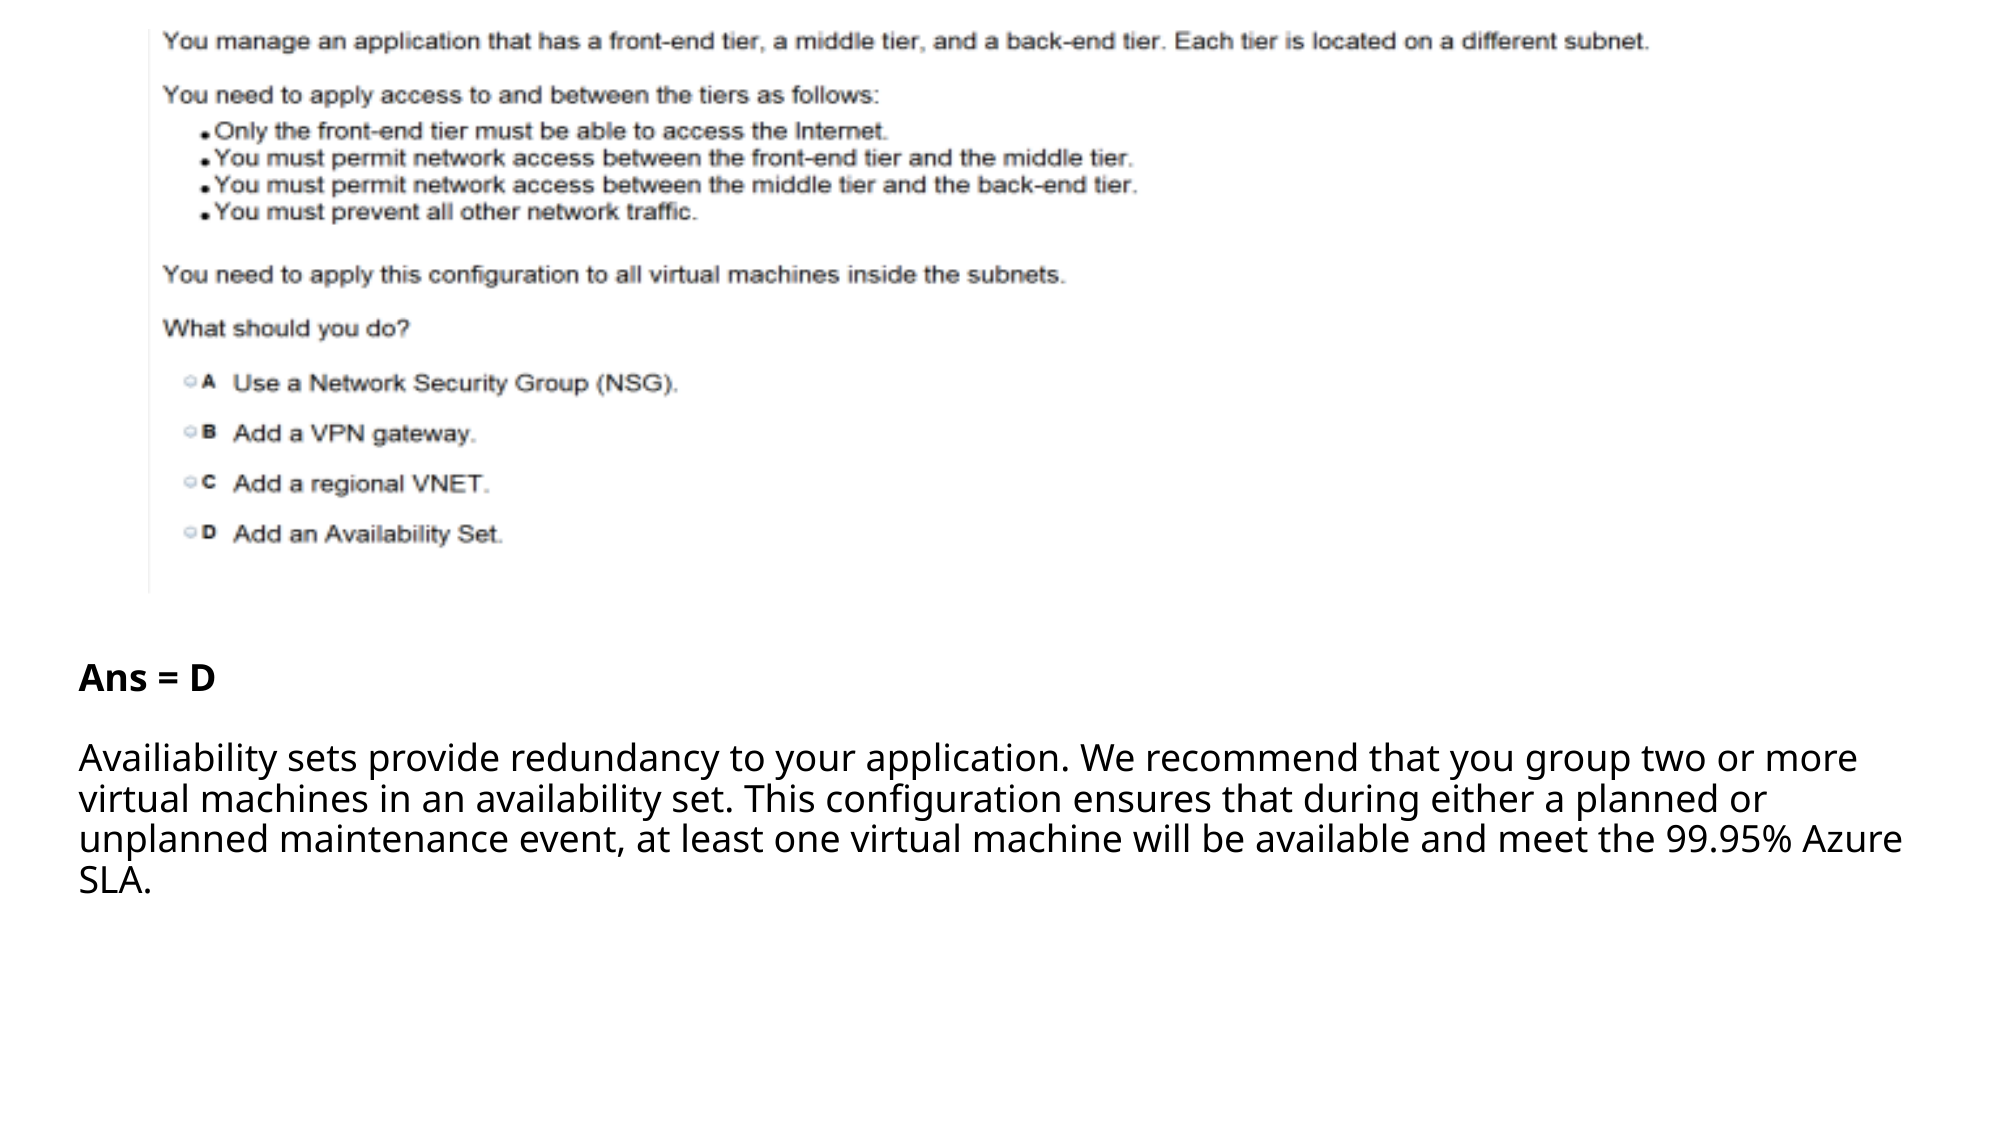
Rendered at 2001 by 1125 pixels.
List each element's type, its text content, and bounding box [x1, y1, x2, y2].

title Ans = D Availiability sets provide redundancy to your application. We recommend that you group two or more virtual machines in an availability set. This configuration ensures that during either a planned or unplanned maintenance event, at least one virtual machine will be available and meet the 99.95% Azure SLA. [63, 601, 1968, 1085]
picture [148, 29, 1738, 603]
